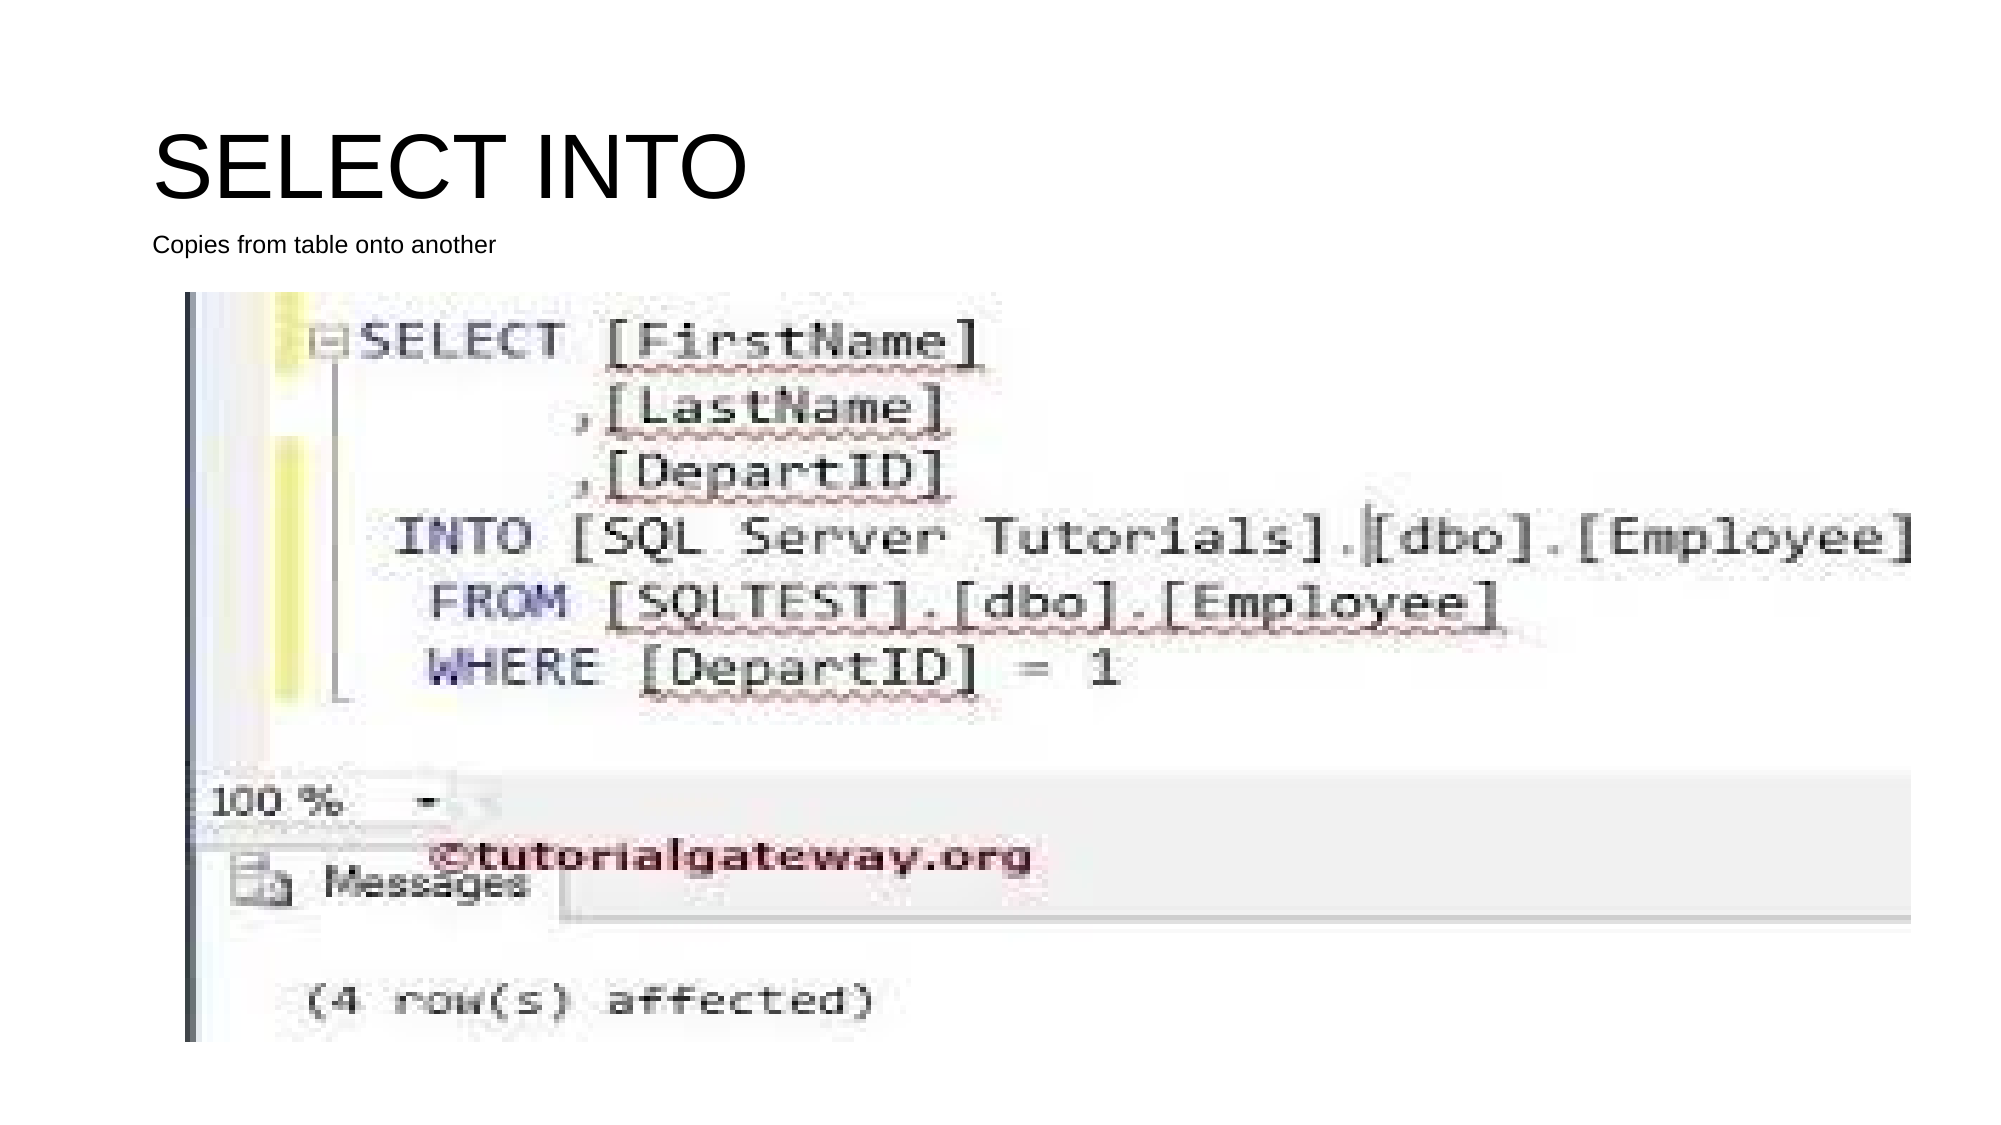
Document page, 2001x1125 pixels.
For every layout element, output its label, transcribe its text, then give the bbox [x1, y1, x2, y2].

title SELECT INTO [137, 59, 1863, 224]
picture [185, 292, 1911, 1042]
list Copies from table onto another [137, 224, 1863, 939]
